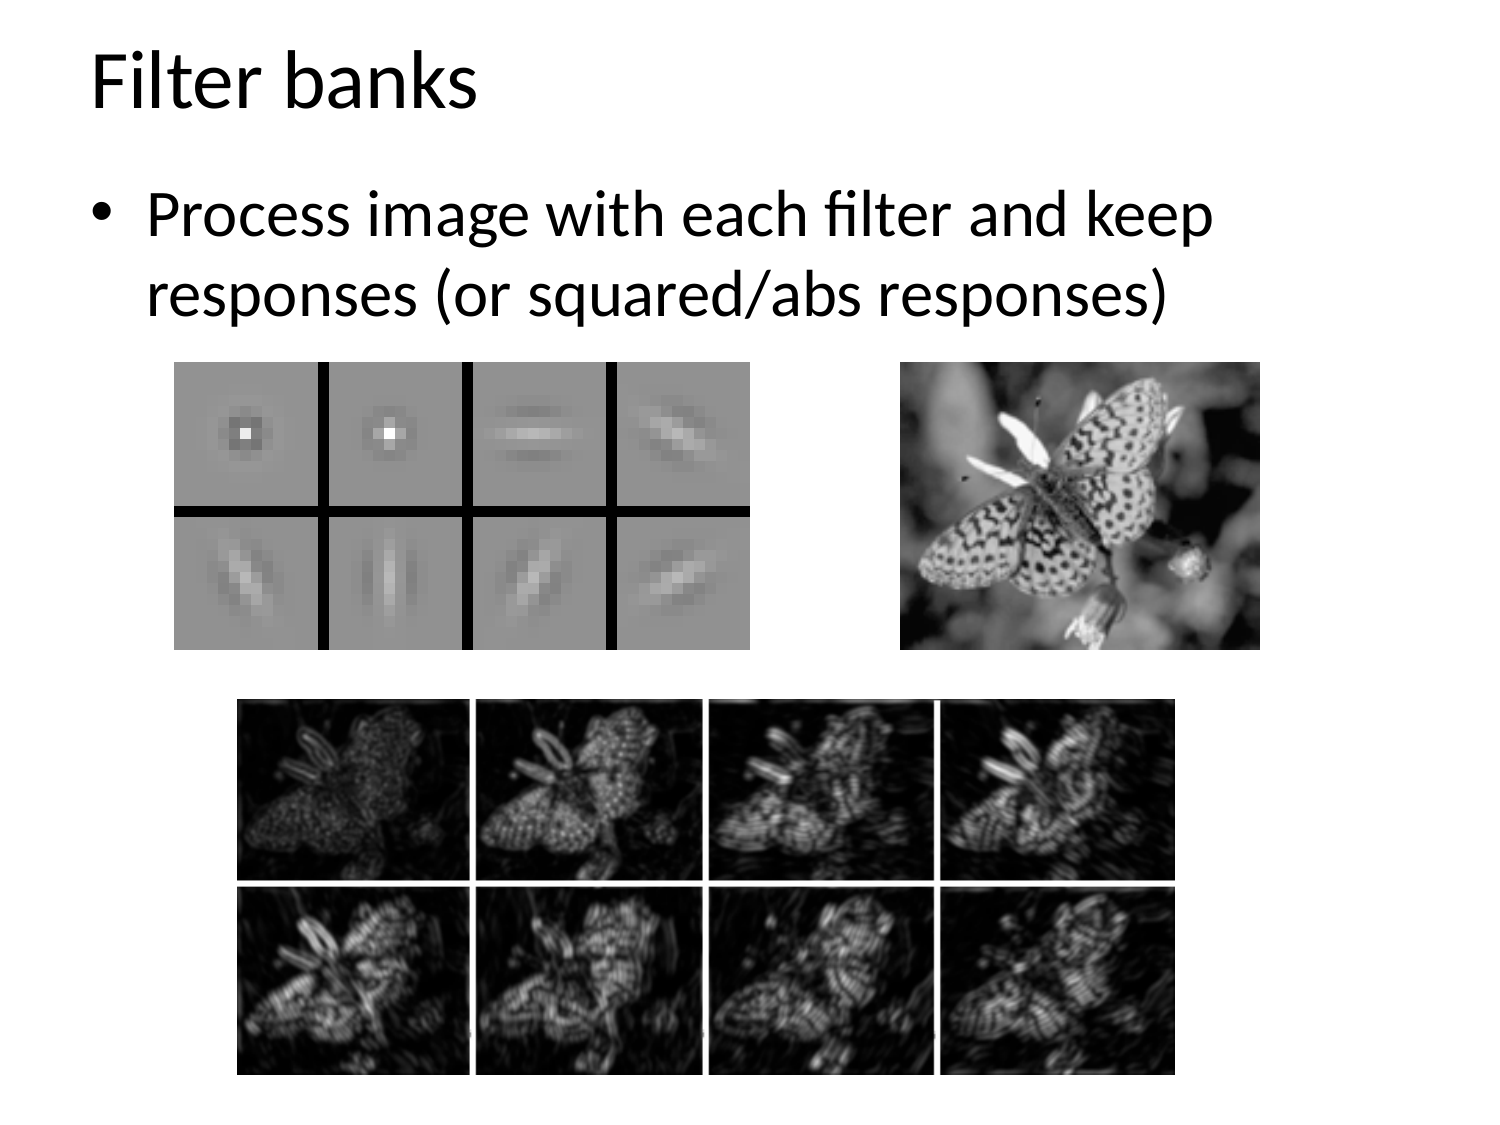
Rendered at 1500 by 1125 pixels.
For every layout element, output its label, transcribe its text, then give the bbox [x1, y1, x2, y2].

title Filter banks [74, 0, 1426, 151]
picture [899, 362, 1260, 651]
picture [174, 362, 751, 651]
picture [237, 699, 1176, 1076]
list Process image with each filter and keep responses (or squared/abs responses) [74, 162, 1426, 1006]
